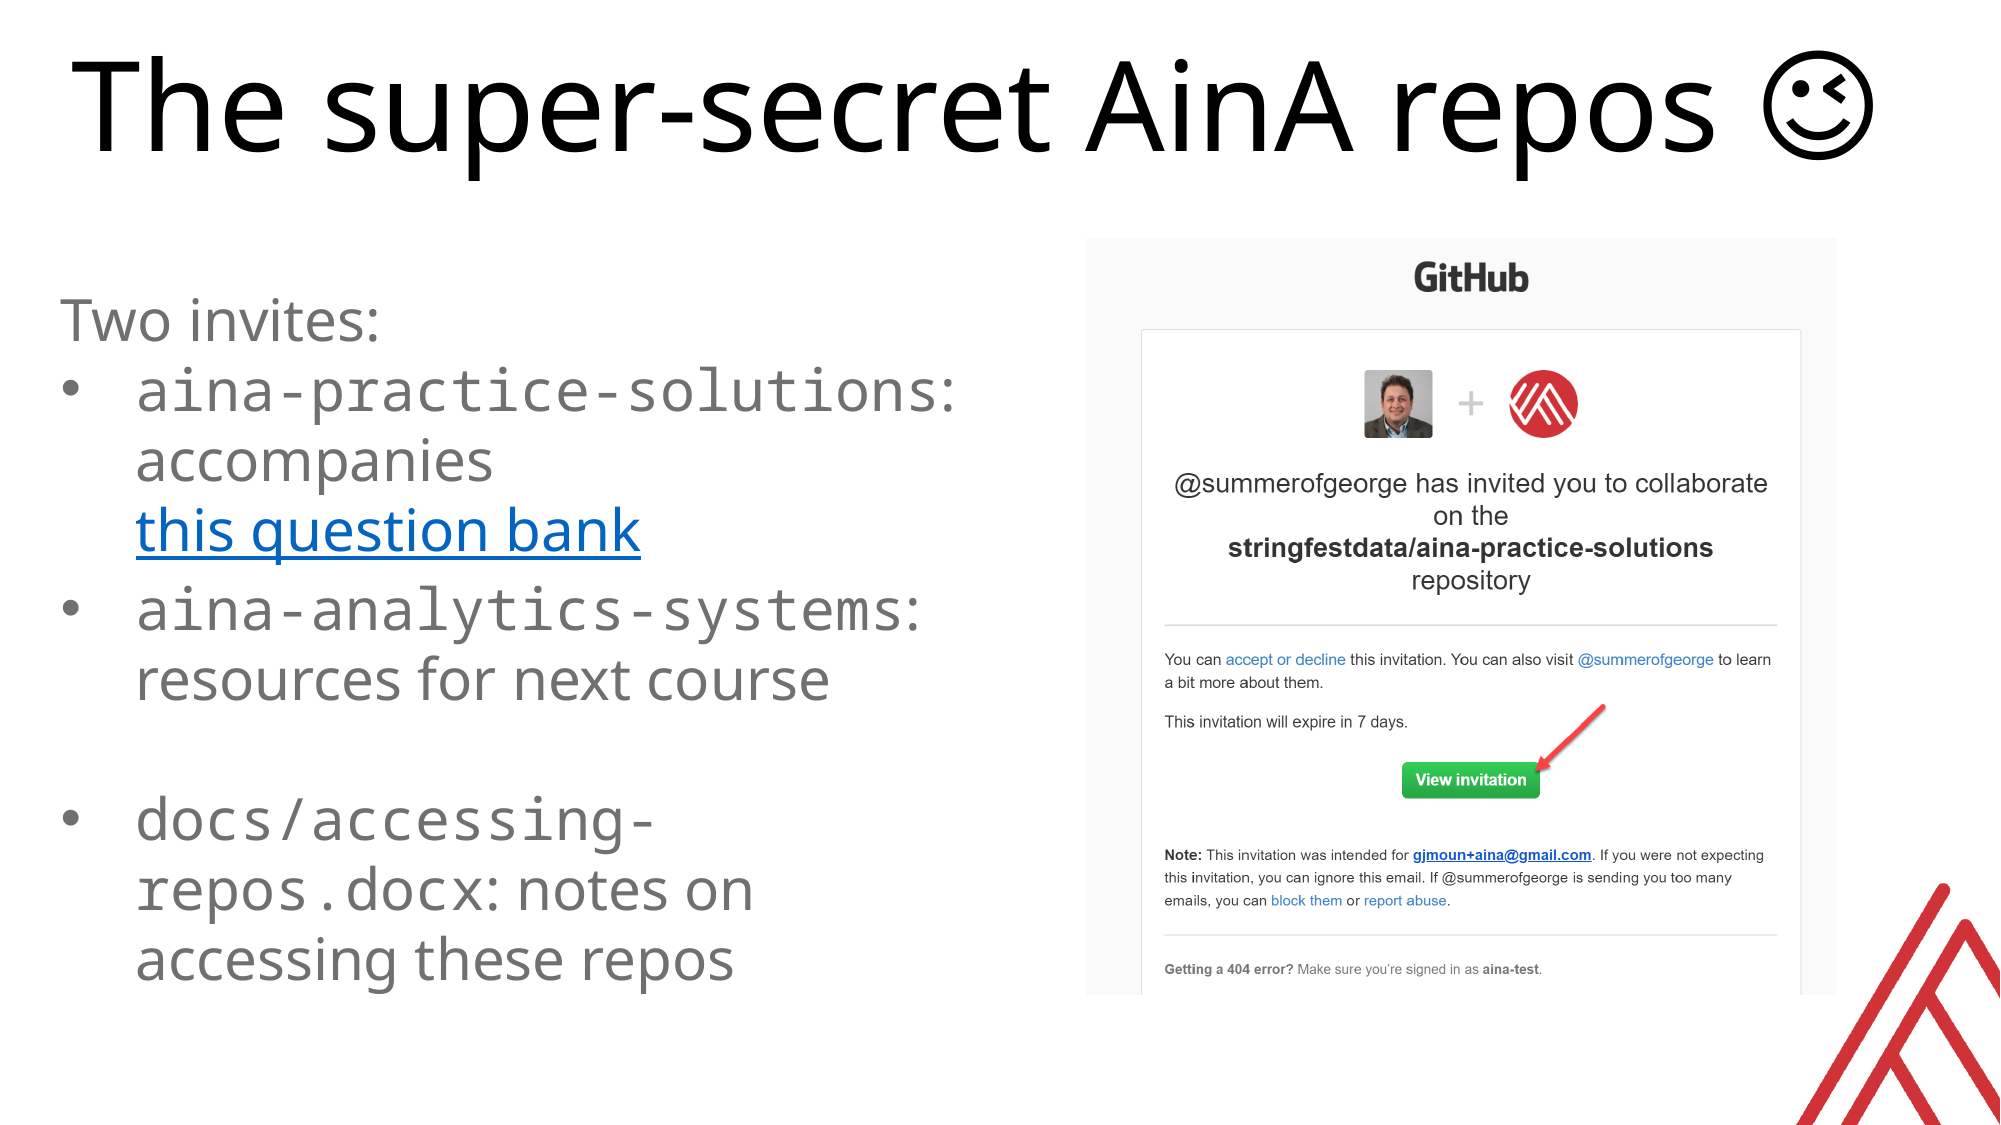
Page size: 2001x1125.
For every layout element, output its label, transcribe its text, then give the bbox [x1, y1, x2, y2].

text_box The super-secret AinA repos 😉 [56, 18, 1978, 184]
text_box Two invites: aina-practice-solutions: accompanies this question bank aina-analytics-systems: resources for next course docs/accessing-repos.docx: notes on accessing these repos [45, 275, 1013, 1070]
picture [1086, 238, 2000, 1125]
